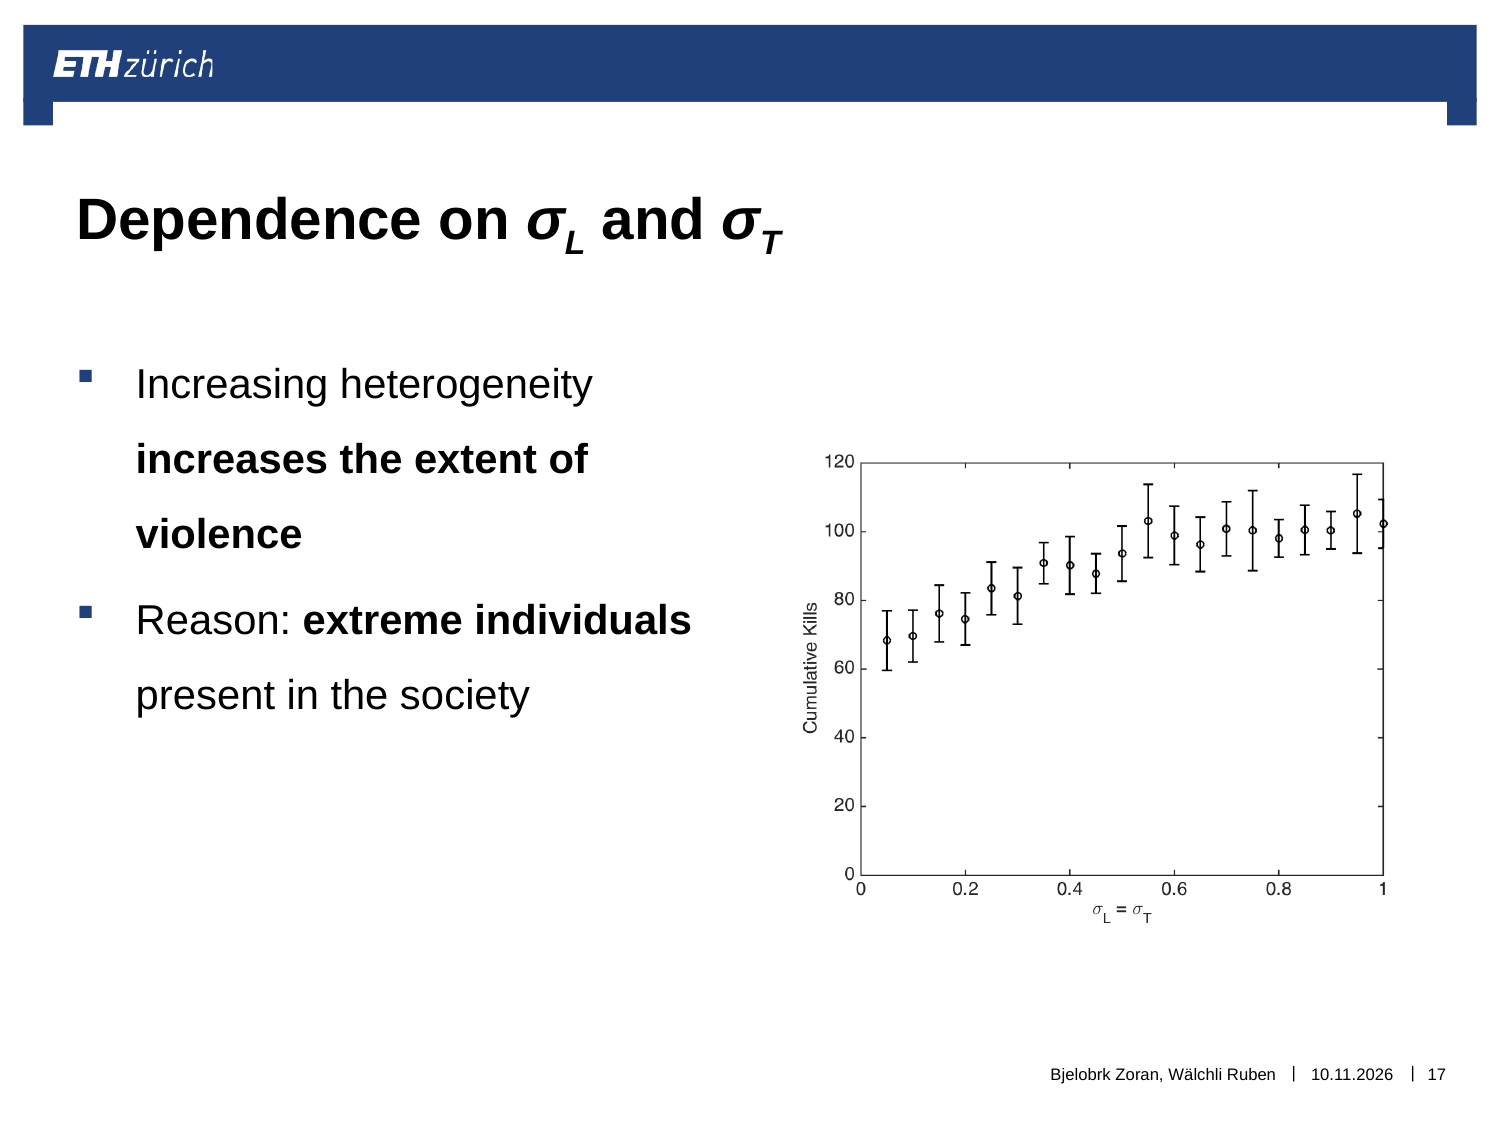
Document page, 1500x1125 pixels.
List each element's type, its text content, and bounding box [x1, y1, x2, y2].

title Dependence on σL and σT [53, 101, 1447, 262]
list Increasing heterogeneity increases the extent of violence Reason: extreme individuals present in the society [53, 332, 727, 1024]
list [773, 331, 1447, 1024]
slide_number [1302, 1034, 1403, 1112]
slide_number 16 [1415, 1034, 1459, 1112]
footer Bjelobrk Zoran, Wälchli Ruben [750, 1034, 1277, 1112]
